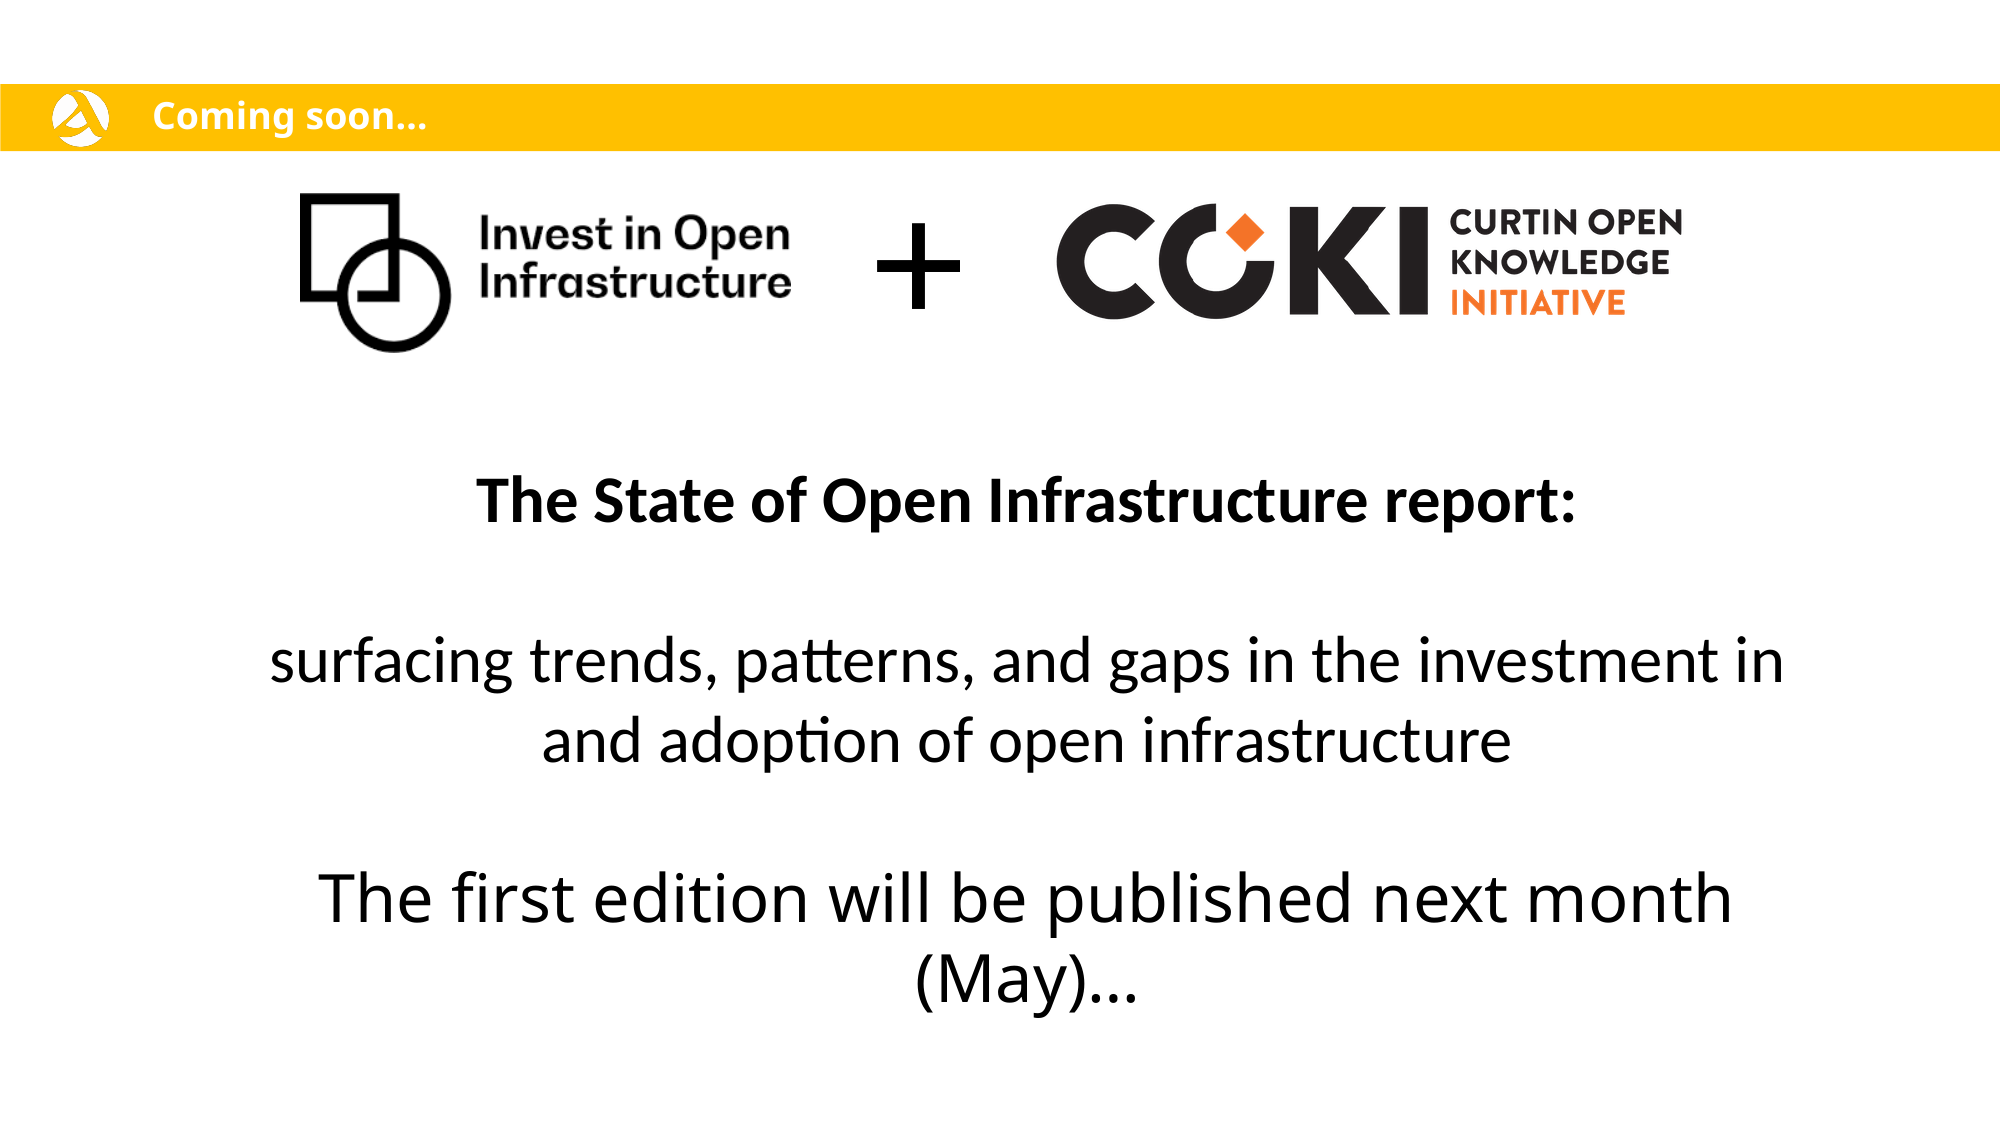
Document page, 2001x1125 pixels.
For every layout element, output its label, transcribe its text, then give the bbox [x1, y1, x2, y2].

text_box + [858, 152, 1110, 369]
picture [1018, 165, 1719, 358]
text_box The State of Open Infrastructure report: surfacing trends, patterns, and gaps in the investment in and adoption of open infrastructure The first edition will be published next month (May)… [245, 448, 1811, 1023]
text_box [0, 84, 2000, 152]
picture [46, 86, 116, 155]
picture [300, 193, 791, 353]
